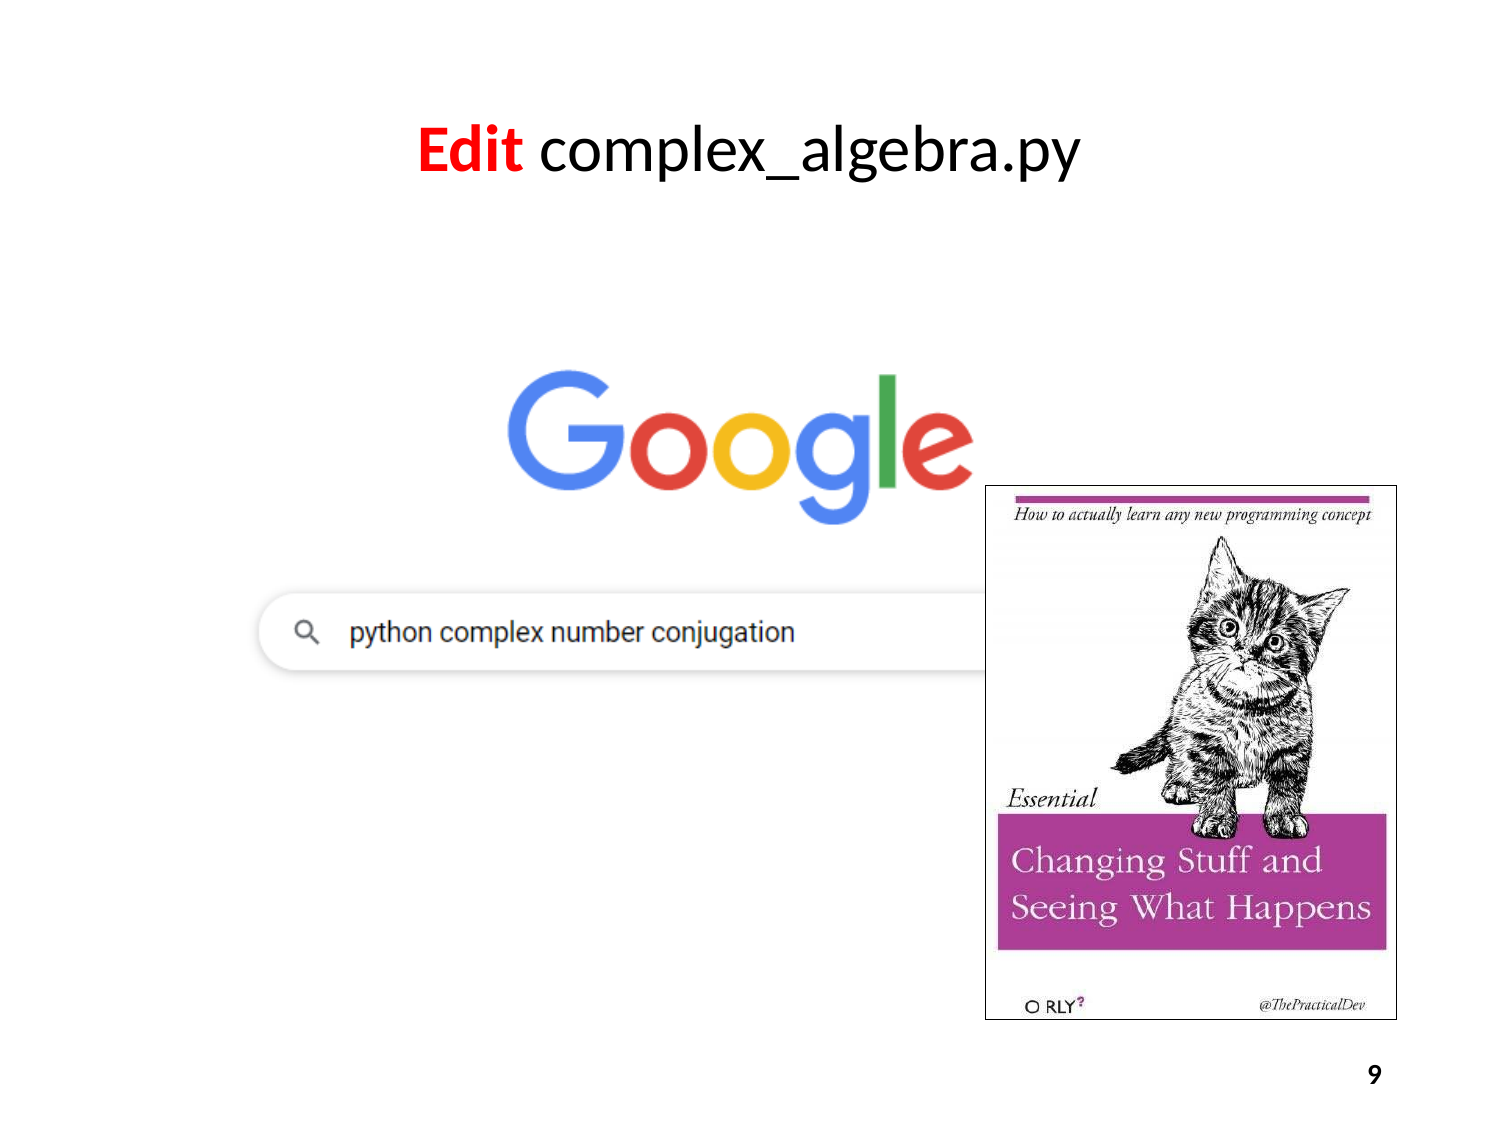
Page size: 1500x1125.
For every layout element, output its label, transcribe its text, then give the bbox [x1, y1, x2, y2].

title Edit complex_algebra.py [103, 59, 1397, 241]
picture [203, 312, 1397, 1020]
slide_number 9 [1059, 1042, 1397, 1103]
